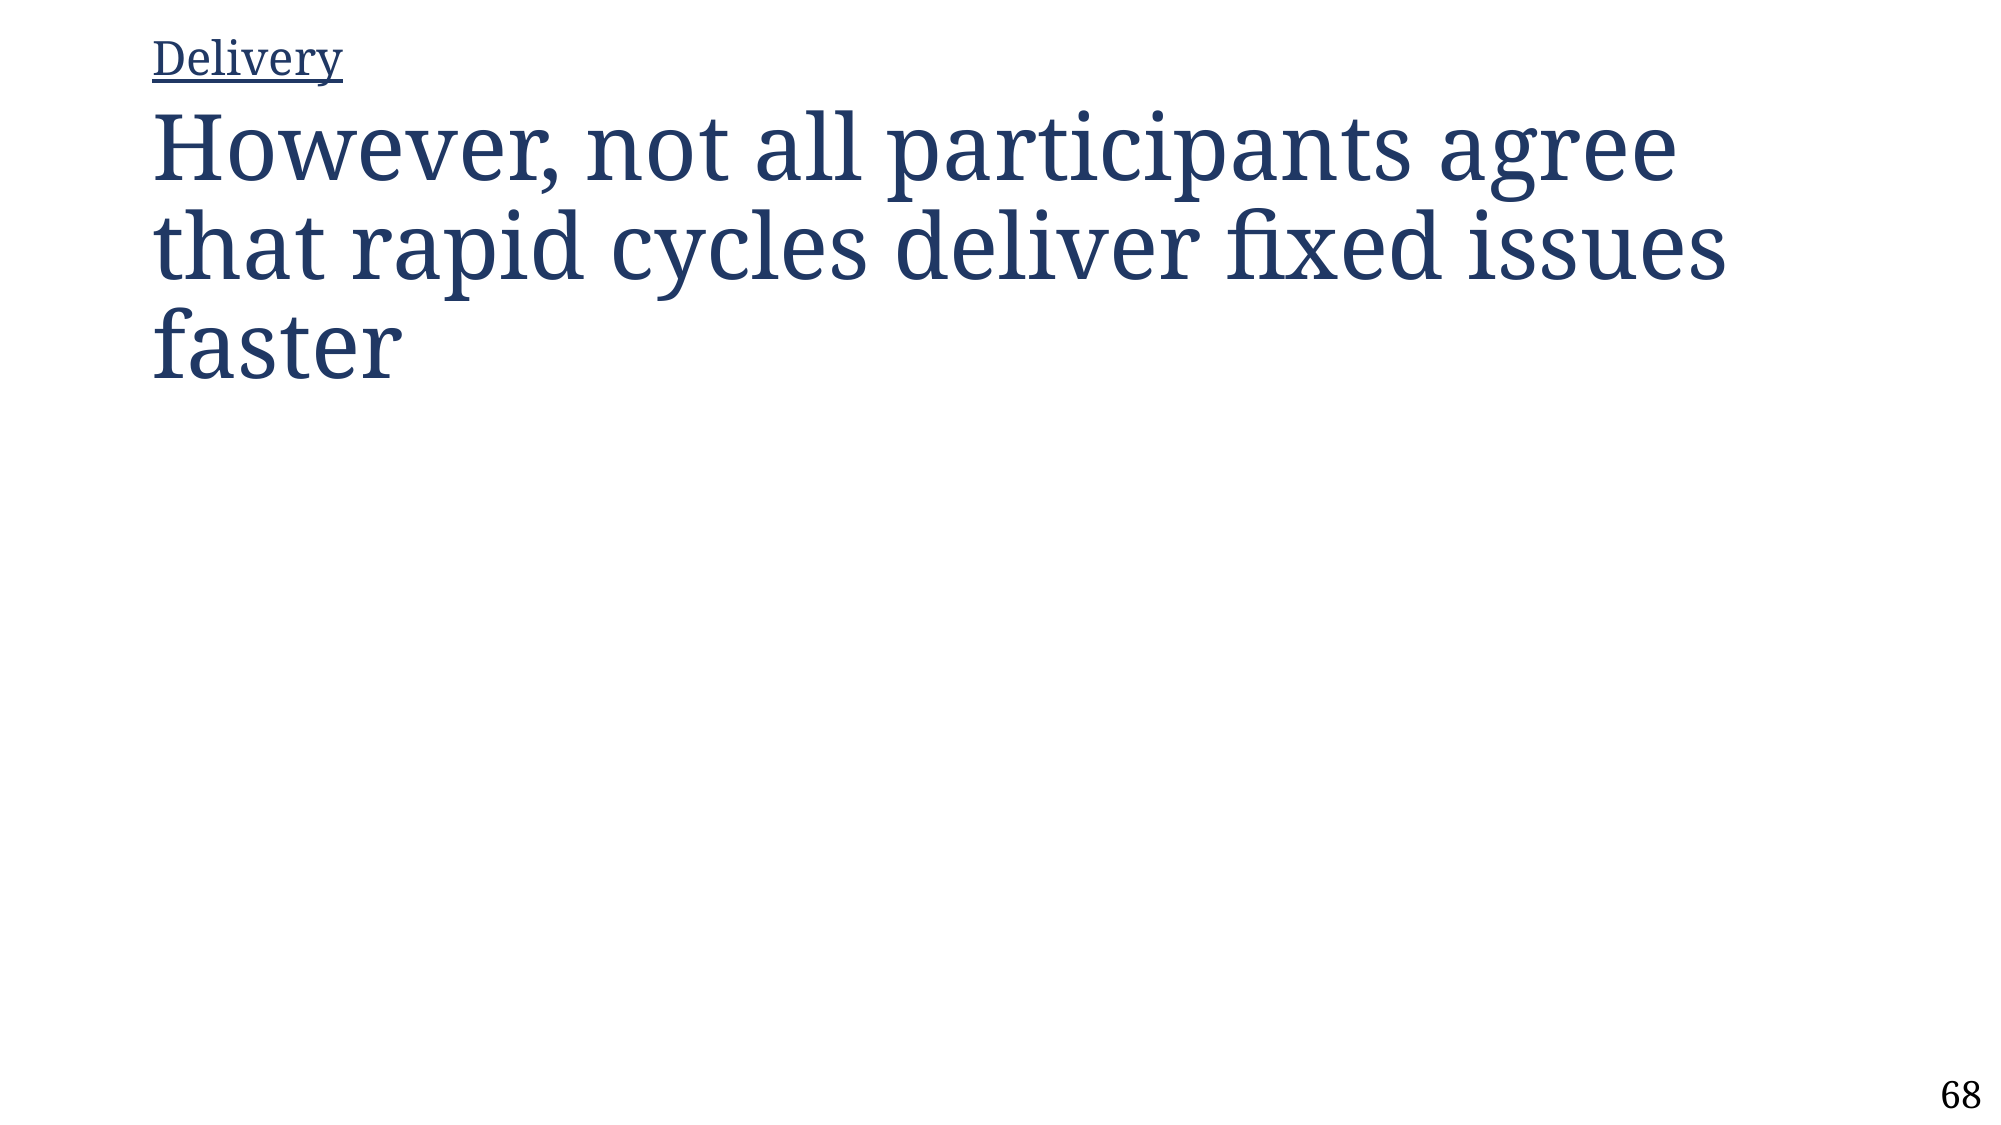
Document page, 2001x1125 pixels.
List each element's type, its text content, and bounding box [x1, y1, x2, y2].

list Delivery [137, 27, 1863, 94]
text_box 68 [1925, 1063, 2000, 1124]
title However, not all participants agree that rapid cycles deliver fixed issues faster [137, 94, 1863, 329]
